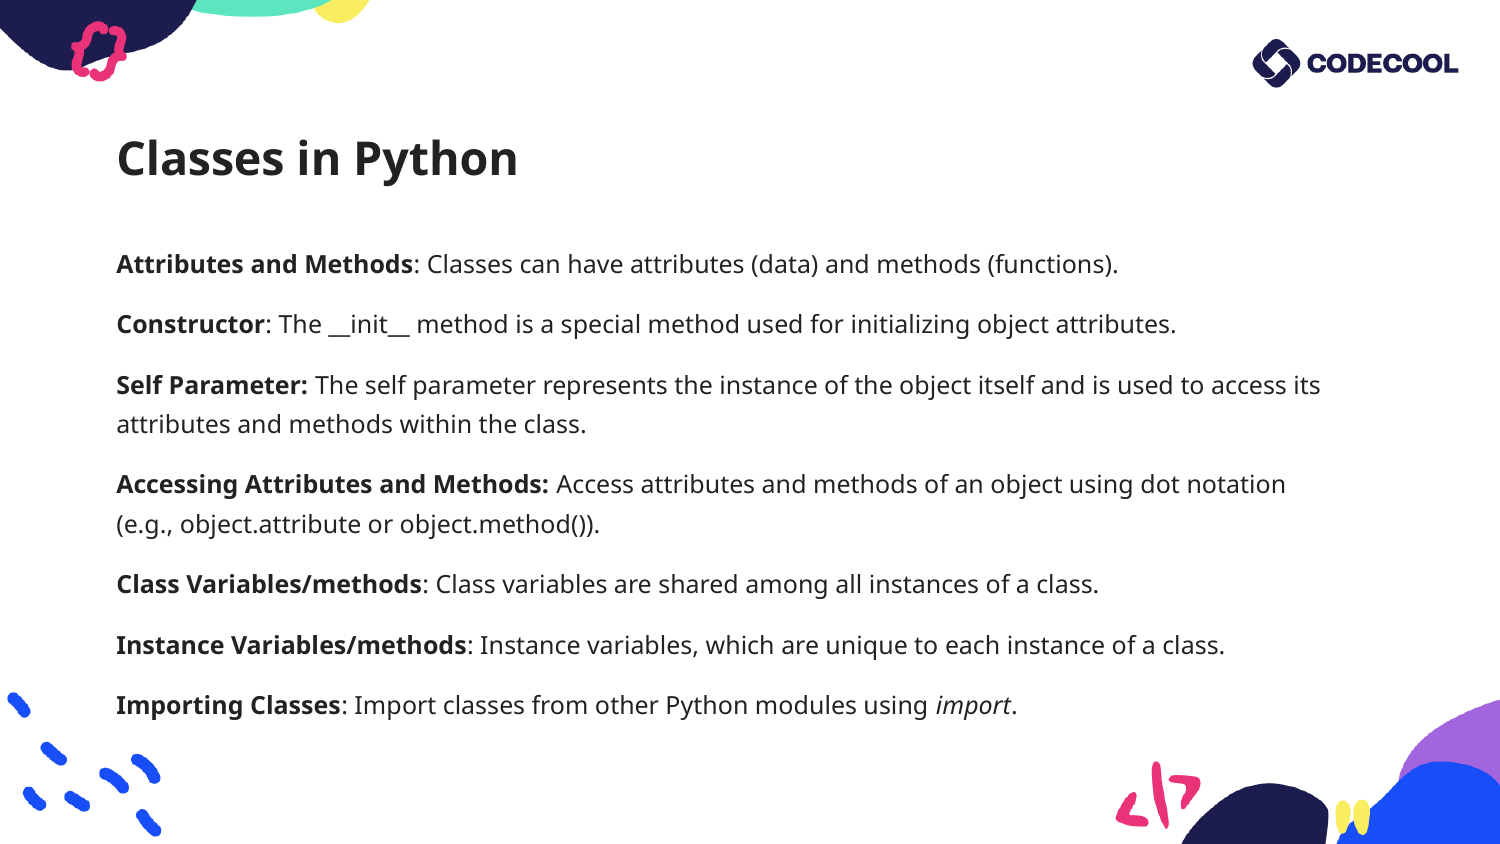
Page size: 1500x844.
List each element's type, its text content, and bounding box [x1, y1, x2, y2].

picture [0, 0, 1500, 844]
list Attributes and Methods: Classes can have attributes (data) and methods (functions). Constructor: The __init__ method is a special method used for initializing object attributes. Self Parameter: The self parameter represents the instance of the object itself and is used to access its attributes and methods within the class. Accessing Attributes and Methods: Access attributes and methods of an object using dot notation (e.g., object.attribute or object.method()). Class Variables/methods: Class variables are shared among all instances of a class. Instance Variables/methods: Instance variables, which are unique to each instance of a class. Importing Classes: Import classes from other Python modules using import. [101, 226, 1349, 741]
title Classes in Python [101, 110, 1499, 205]
